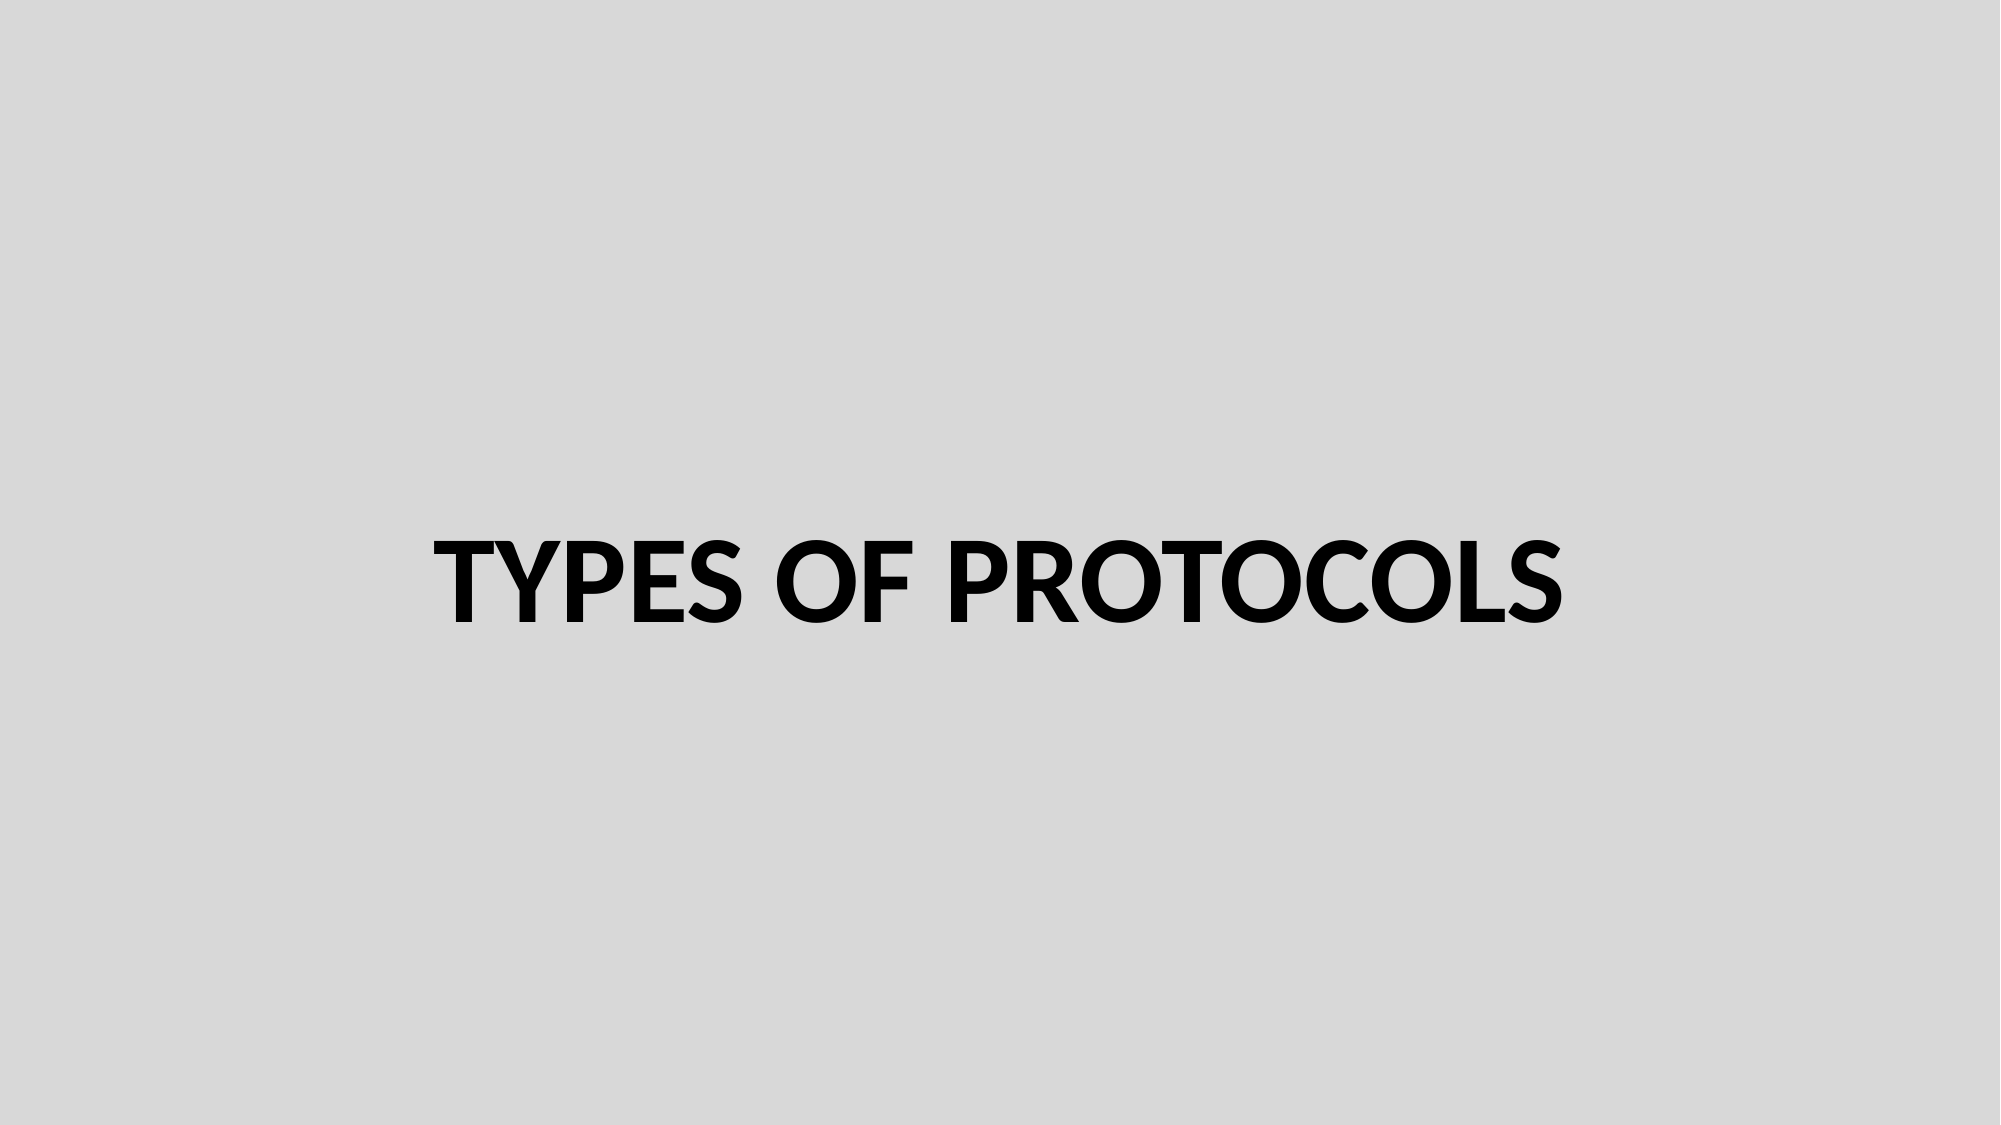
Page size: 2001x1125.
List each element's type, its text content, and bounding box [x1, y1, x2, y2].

text_box TYPES OF PROTOCOLS [271, 482, 1729, 643]
